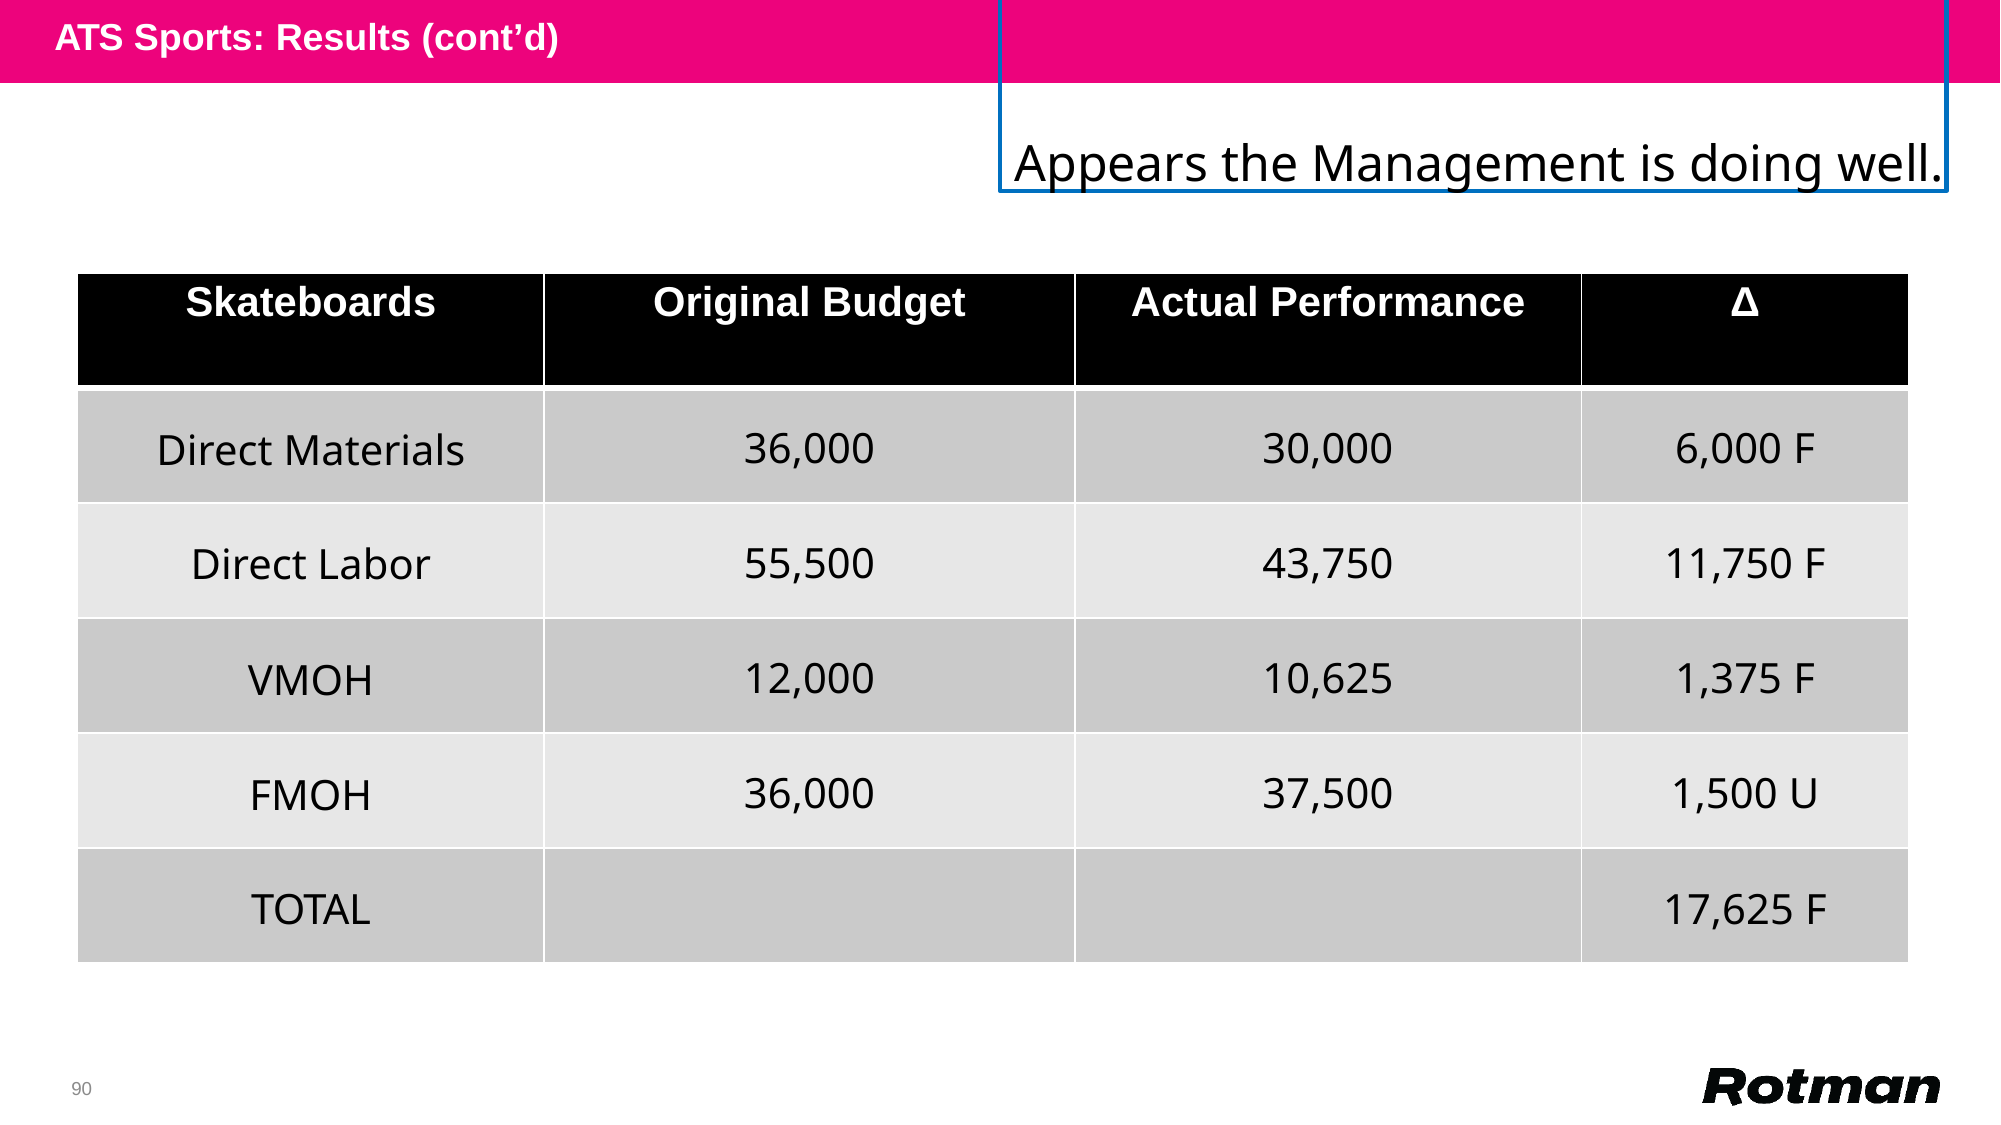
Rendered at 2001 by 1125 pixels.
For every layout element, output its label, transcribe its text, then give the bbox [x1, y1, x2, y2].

table_cell FMOH [78, 734, 543, 847]
table_cell [1076, 849, 1581, 962]
table_cell 10,625 [1076, 619, 1581, 732]
table_cell 17,625 F [1582, 849, 1908, 962]
table_header Skateboards [78, 274, 543, 385]
table_cell 37,500 [1076, 734, 1581, 847]
table_cell 11,750 F [1582, 504, 1908, 617]
table_header Δ [1582, 274, 1908, 385]
table_cell 1,375 F [1582, 619, 1908, 732]
slide_number 90 [39, 761, 118, 1125]
table_cell VMOH [78, 619, 543, 732]
table_cell 6,000 F [1582, 391, 1908, 502]
table_cell Direct Labor [78, 504, 543, 617]
table_cell 43,750 [1076, 504, 1581, 617]
table_header Actual Performance [1076, 274, 1581, 385]
table_cell 1,500 U [1582, 734, 1908, 847]
table_cell TOTAL [78, 849, 543, 962]
table_header Original Budget [545, 274, 1074, 385]
title Appears the Management is doing well. [999, 0, 1947, 191]
table_cell 12,000 [545, 619, 1074, 732]
table_cell 30,000 [1076, 391, 1581, 502]
subtitle ATS Sports: Results (cont’d) [39, 26, 999, 110]
table_cell 36,000 [545, 391, 1074, 502]
table_cell 36,000 [545, 734, 1074, 847]
picture [1702, 1068, 1940, 1106]
table_cell 55,500 [545, 504, 1074, 617]
table_cell Direct Materials [78, 391, 543, 502]
table_cell [545, 849, 1074, 962]
